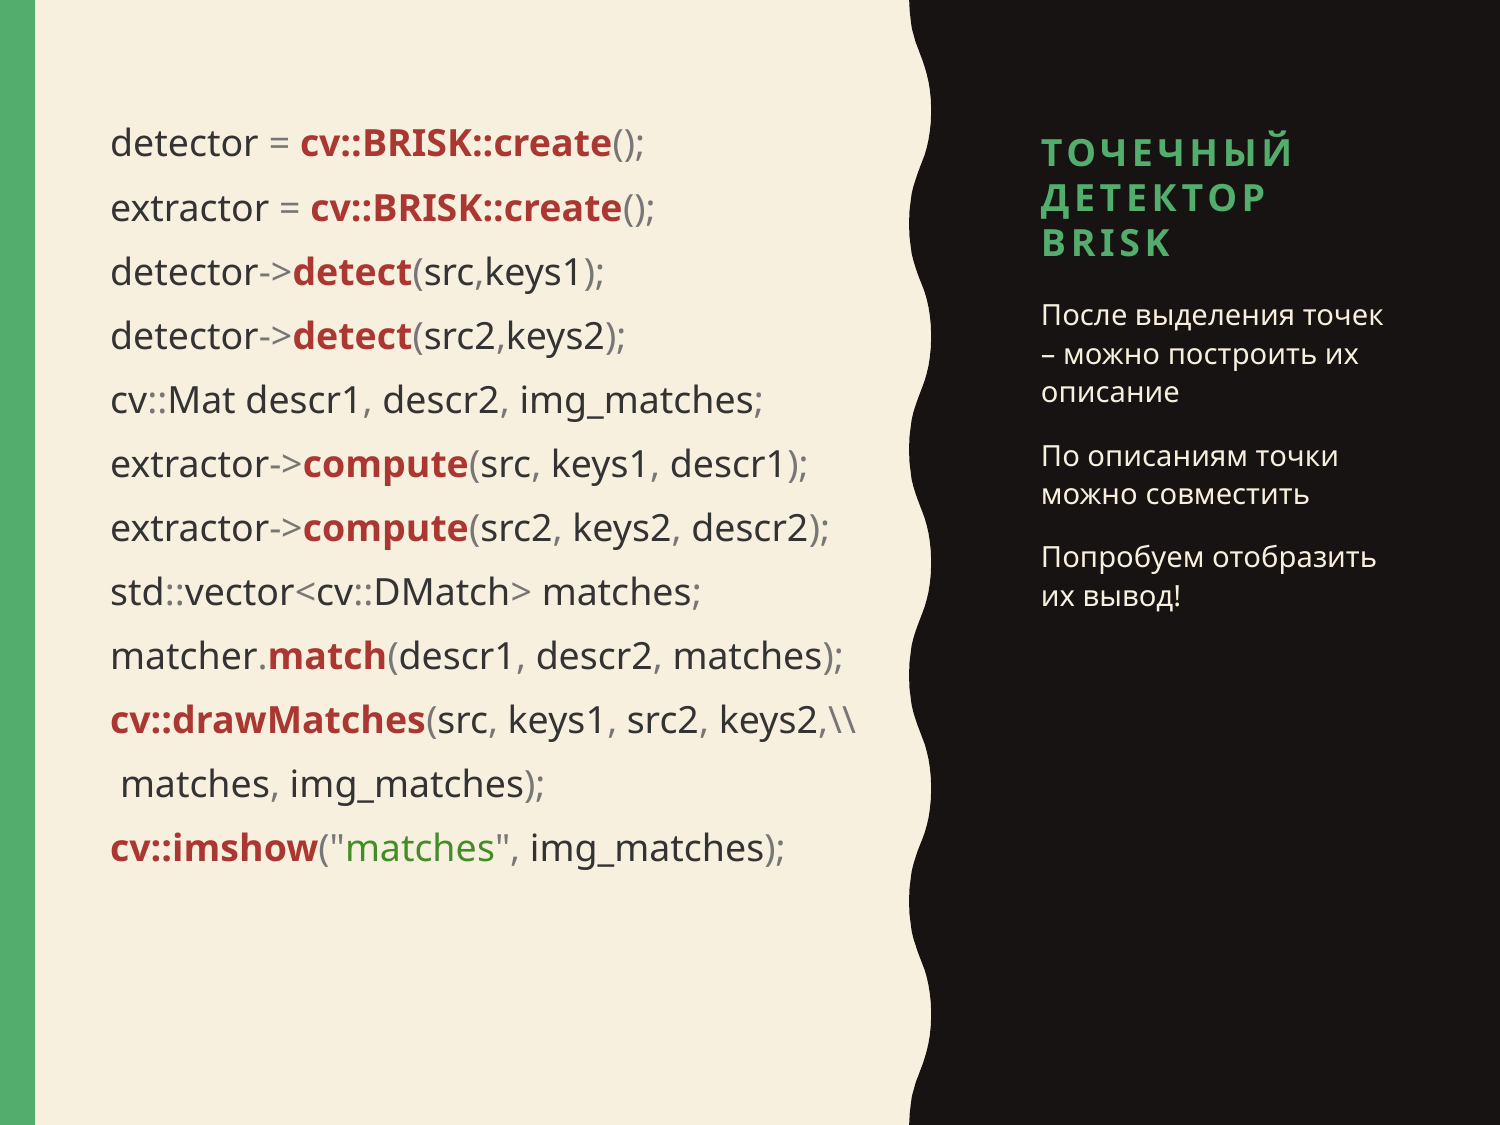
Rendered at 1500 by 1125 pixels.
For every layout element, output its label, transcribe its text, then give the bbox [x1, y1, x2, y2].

title Точечный детектор BRISK [1025, 75, 1407, 272]
list После выделения точек – можно построить их описание По описаниям точки можно совместить Попробуем отобразить их вывод! [1025, 285, 1407, 969]
list detector = cv::BRISK::create(); extractor = cv::BRISK::create(); detector->detect(src,keys1); detector->detect(src2,keys2); cv::Mat descr1, descr2, img_matches; extractor->compute(src, keys1, descr1); extractor->compute(src2, keys2, descr2); std::vector<cv::DMatch> matches; matcher.match(descr1, descr2, matches); cv::drawMatches(src, keys1, src2, keys2,\\ matches, img_matches); cv::imshow("matches", img_matches); [95, 107, 1094, 1000]
